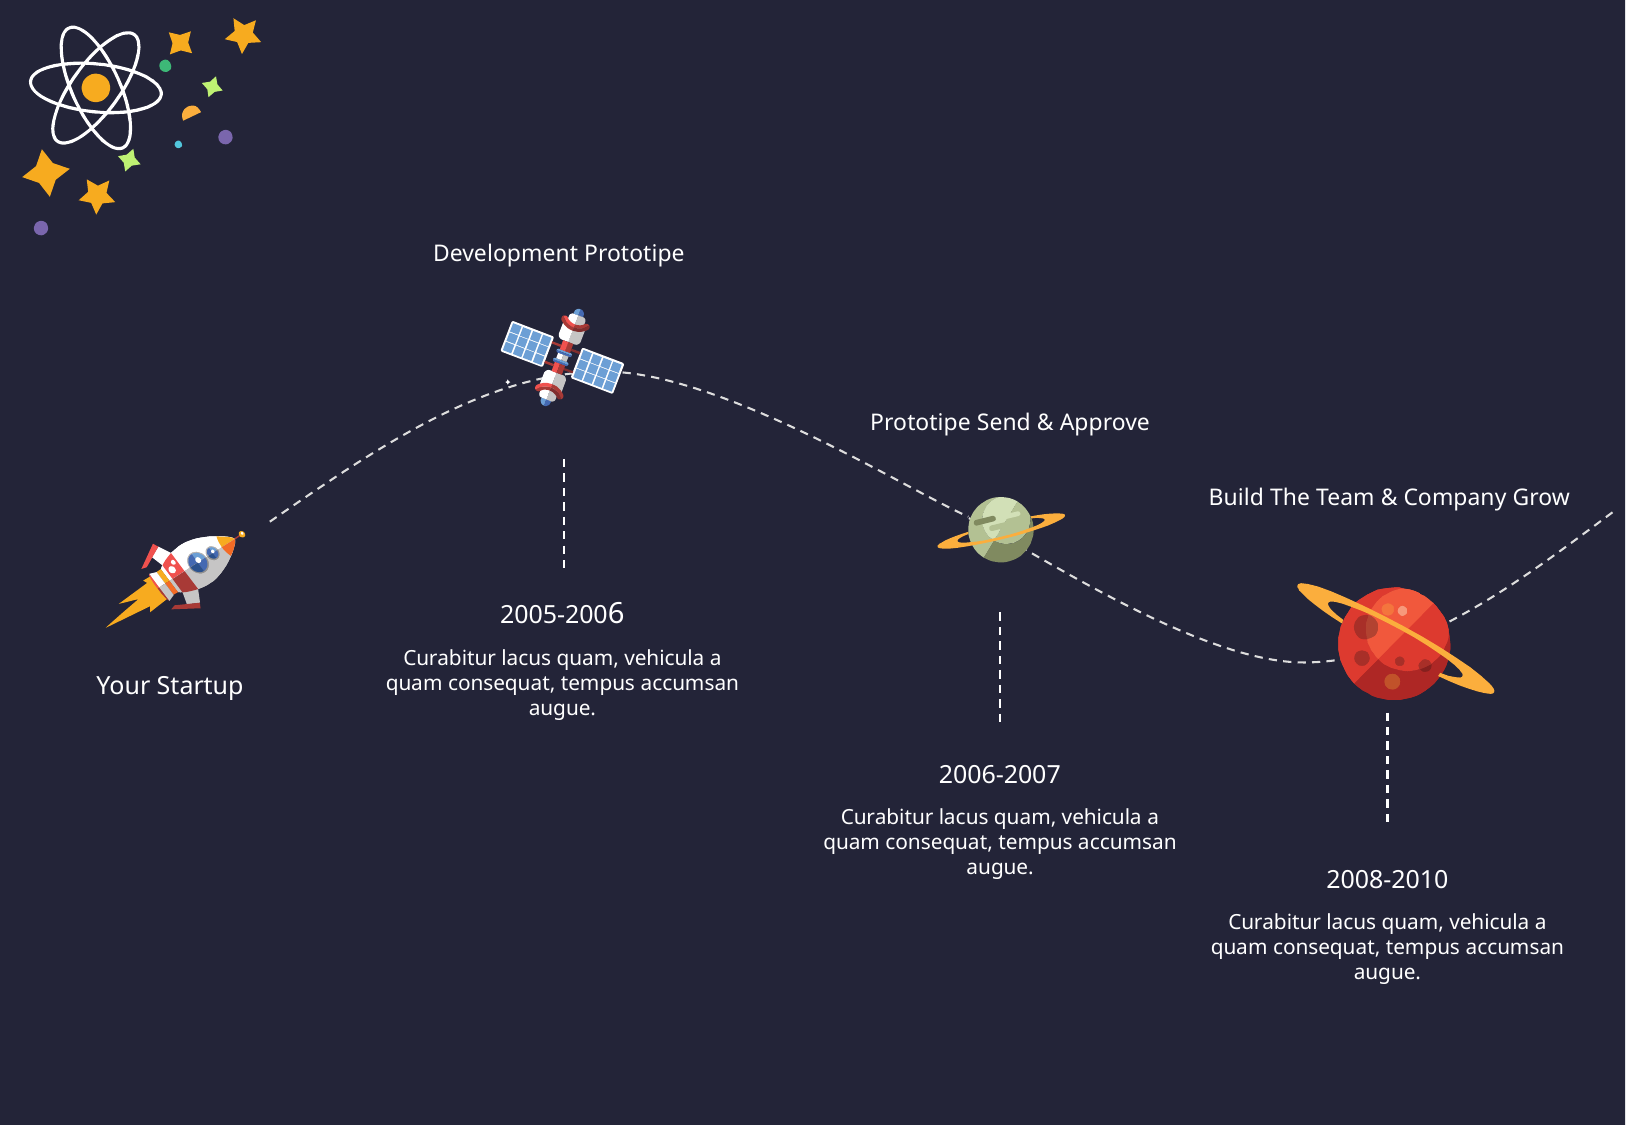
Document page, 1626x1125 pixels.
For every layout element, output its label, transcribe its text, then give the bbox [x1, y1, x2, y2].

text_box 2006-2007 Curabitur lacus quam, vehicula a quam consequat, tempus accumsan augue. [800, 751, 1200, 886]
text_box Development Prototipe [418, 231, 700, 274]
text_box Your Startup [81, 662, 259, 708]
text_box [1287, 587, 1505, 700]
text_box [937, 497, 1065, 563]
text_box 2005-2006 Curabitur lacus quam, vehicula a quam consequat, tempus accumsan augue. [362, 663, 763, 728]
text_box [269, 371, 1613, 663]
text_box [134, 496, 214, 662]
text_box 2008-2010 Curabitur lacus quam, vehicula a quam consequat, tempus accumsan augue. [1187, 856, 1588, 1021]
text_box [500, 308, 625, 407]
